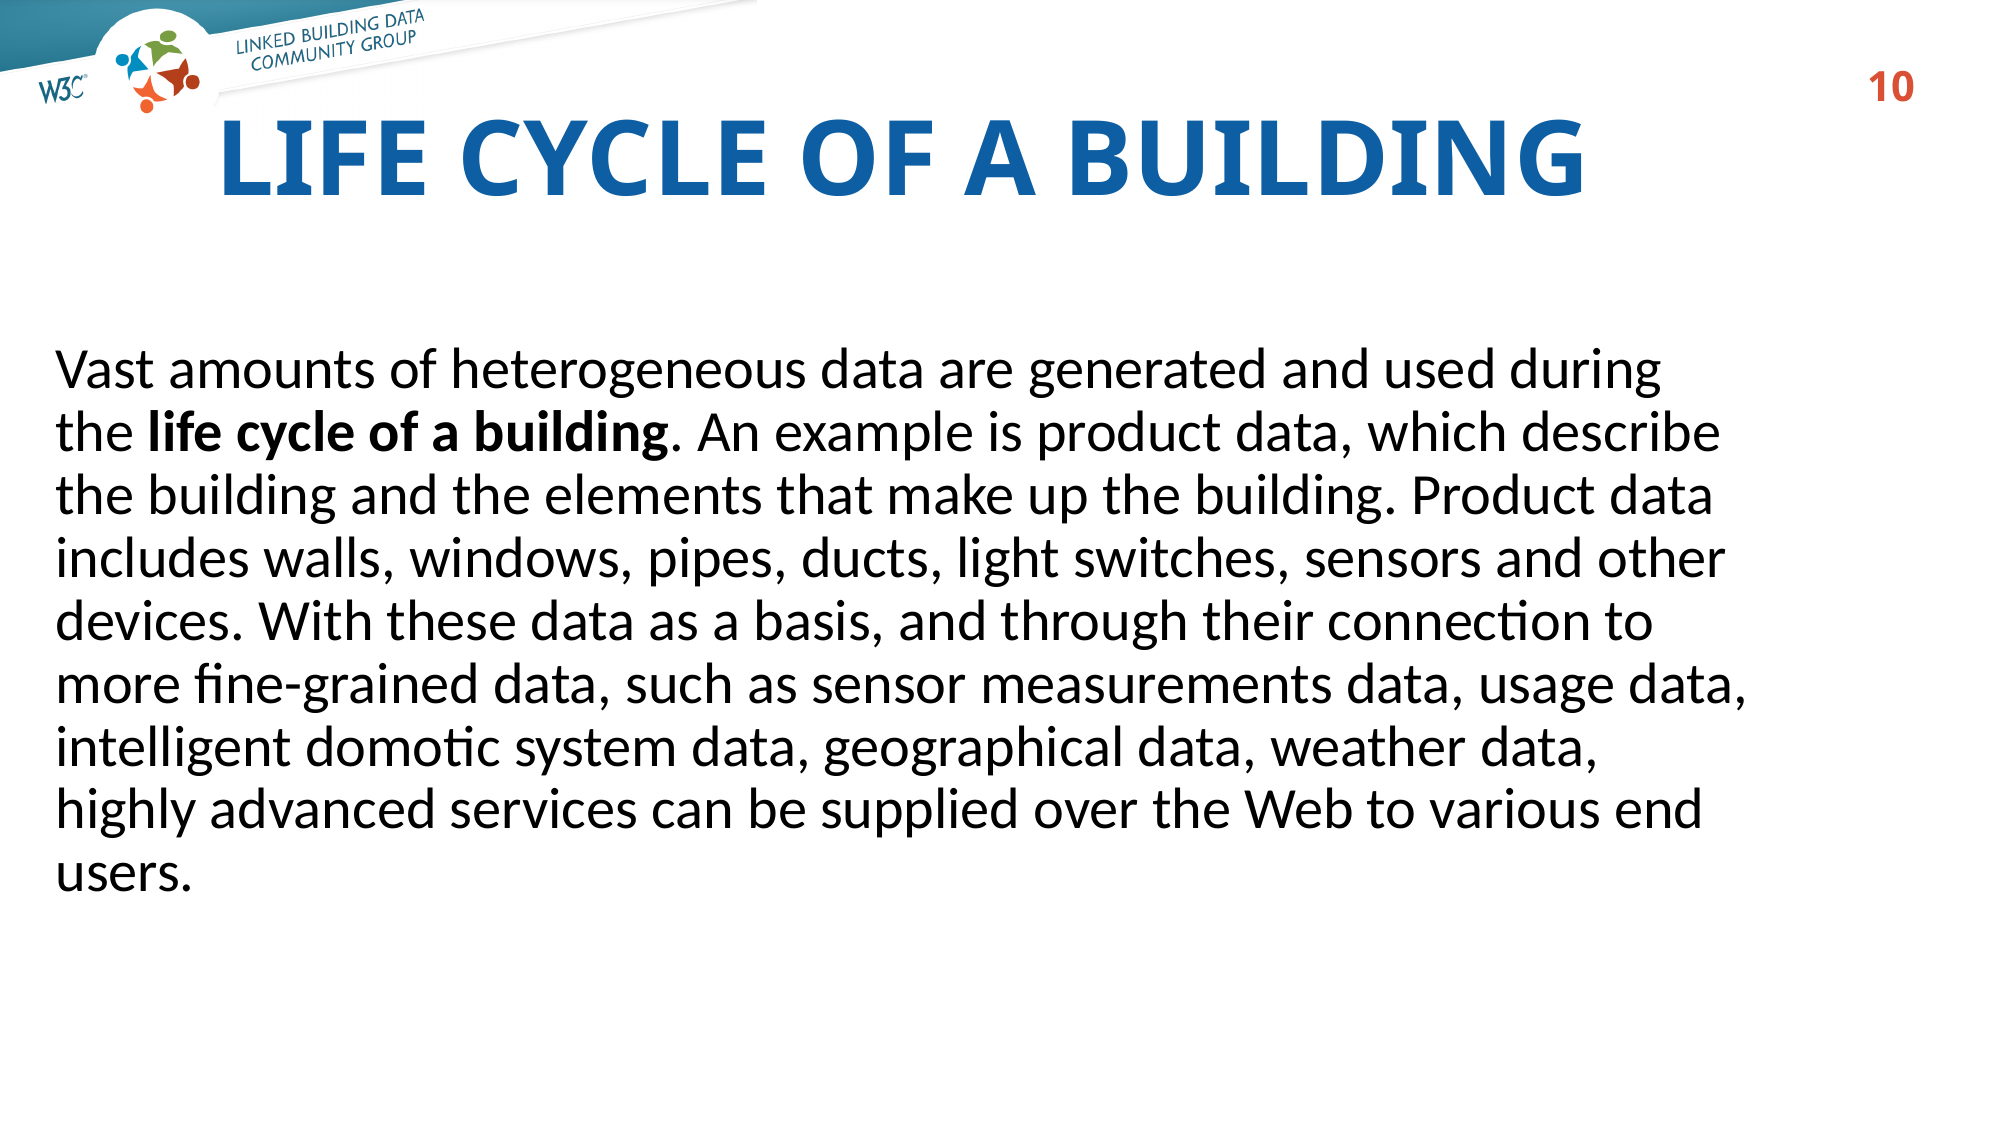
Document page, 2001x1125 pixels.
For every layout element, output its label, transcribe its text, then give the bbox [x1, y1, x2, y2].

list Vast amounts of heterogeneous data are generated and used during the life cycle of a building. An example is product data, which describe the building and the elements that make up the building. Product data includes walls, windows, pipes, ducts, light switches, sensors and other devices. With these data as a basis, and through their connection to more fine-grained data, such as sensor measurements data, usage data, intelligent domotic system data, geographical data, weather data, highly advanced services can be supplied over the Web to various end users. [40, 299, 1766, 1014]
picture [0, 0, 757, 138]
slide_number 10 [1839, 51, 1943, 126]
title life cycle of a building [40, 52, 1766, 271]
